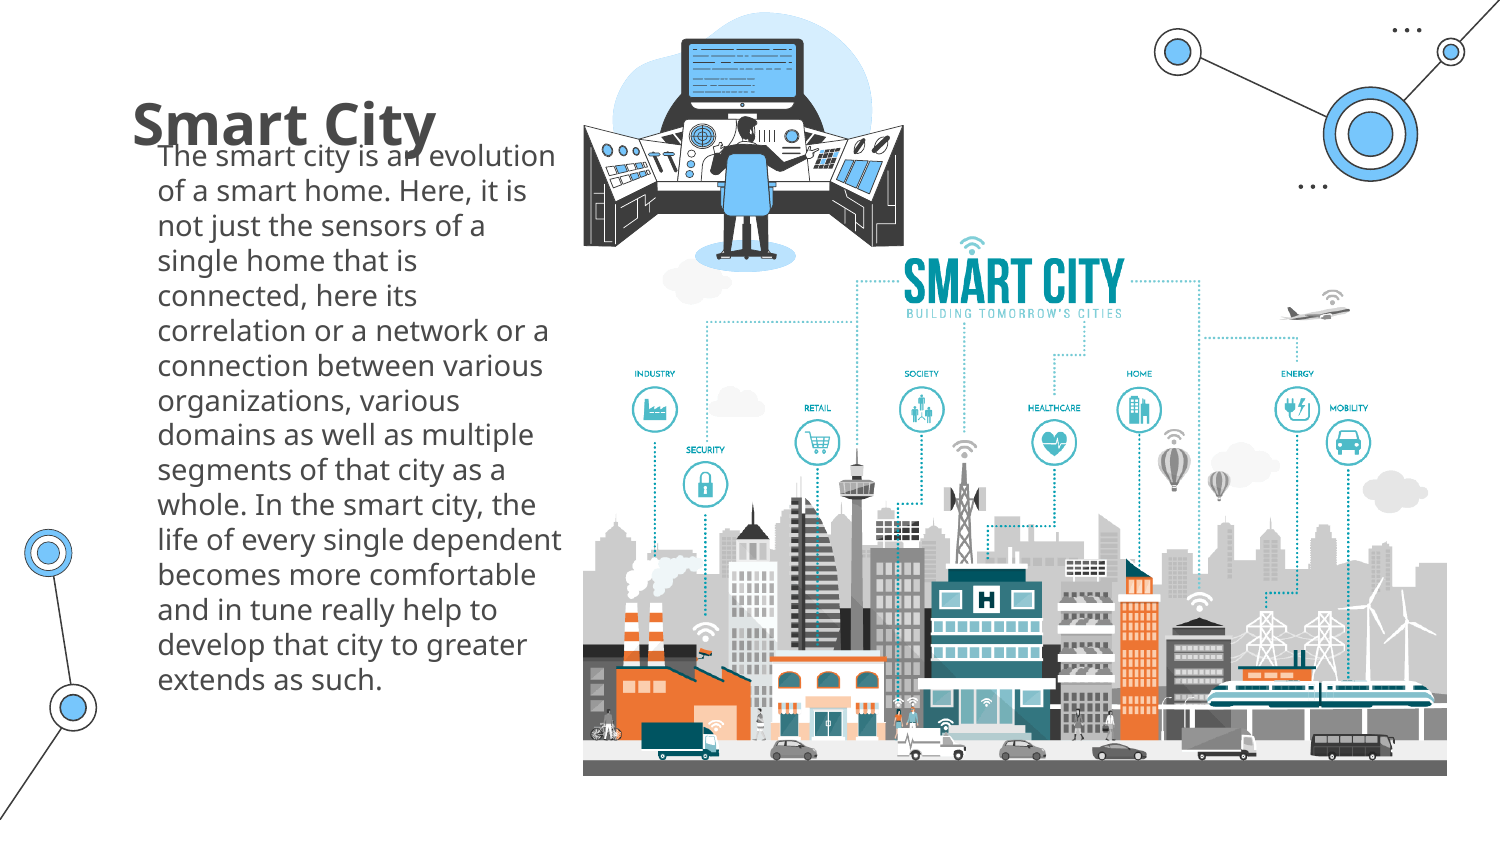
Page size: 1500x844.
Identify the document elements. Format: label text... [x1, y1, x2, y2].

title Smart City [117, 71, 578, 142]
list The smart city is an evolution of a smart home. Here, it is not just the sensors of a single home that is connected, here its correlation or a network or a connection between various organizations, various domains as well as multiple segments of that city as a whole. In the smart city, the life of every single dependent becomes more comfortable and in tune really help to develop that city to greater extends as such. [117, 142, 578, 722]
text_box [583, 12, 905, 273]
picture [583, 236, 1447, 776]
